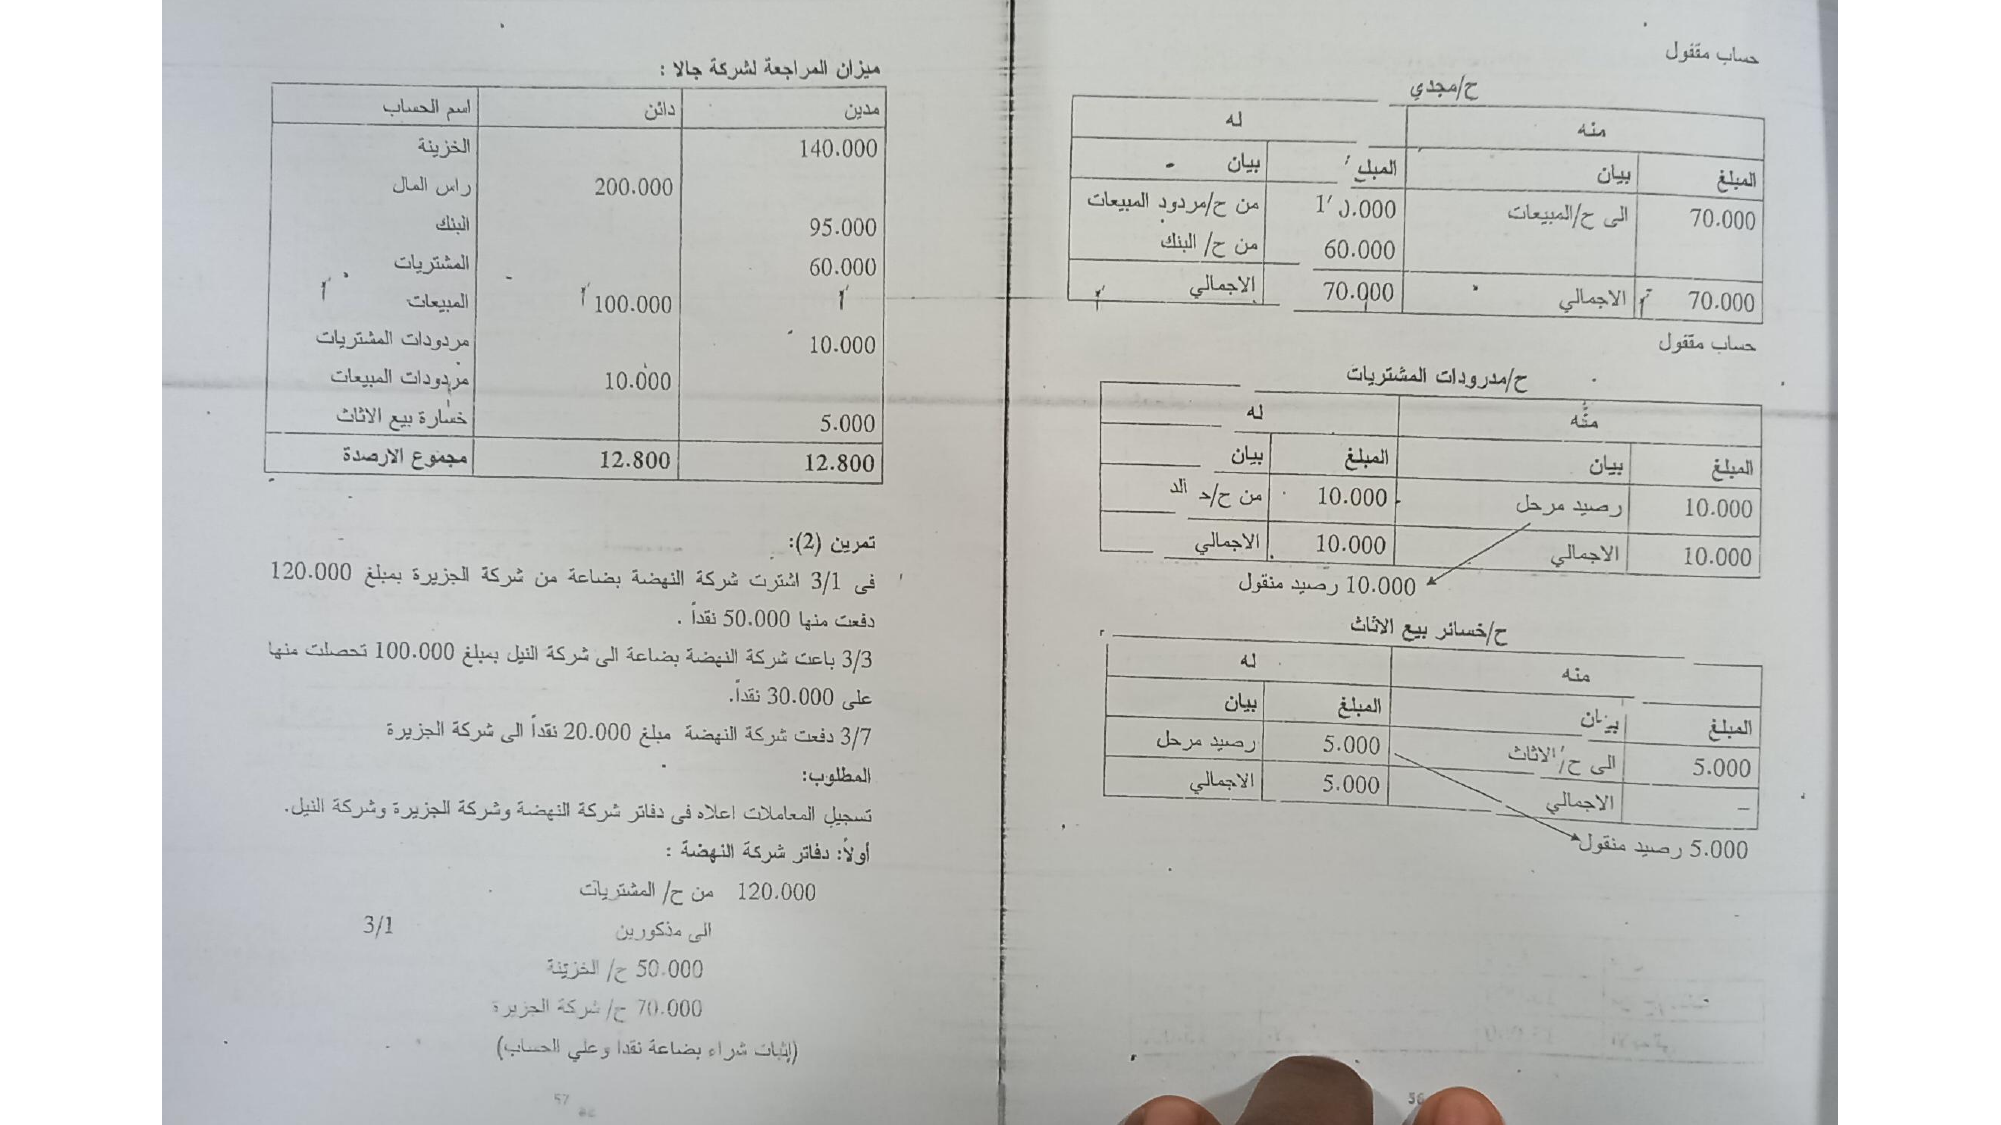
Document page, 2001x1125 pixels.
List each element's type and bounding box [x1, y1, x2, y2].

picture [162, 0, 1838, 1125]
